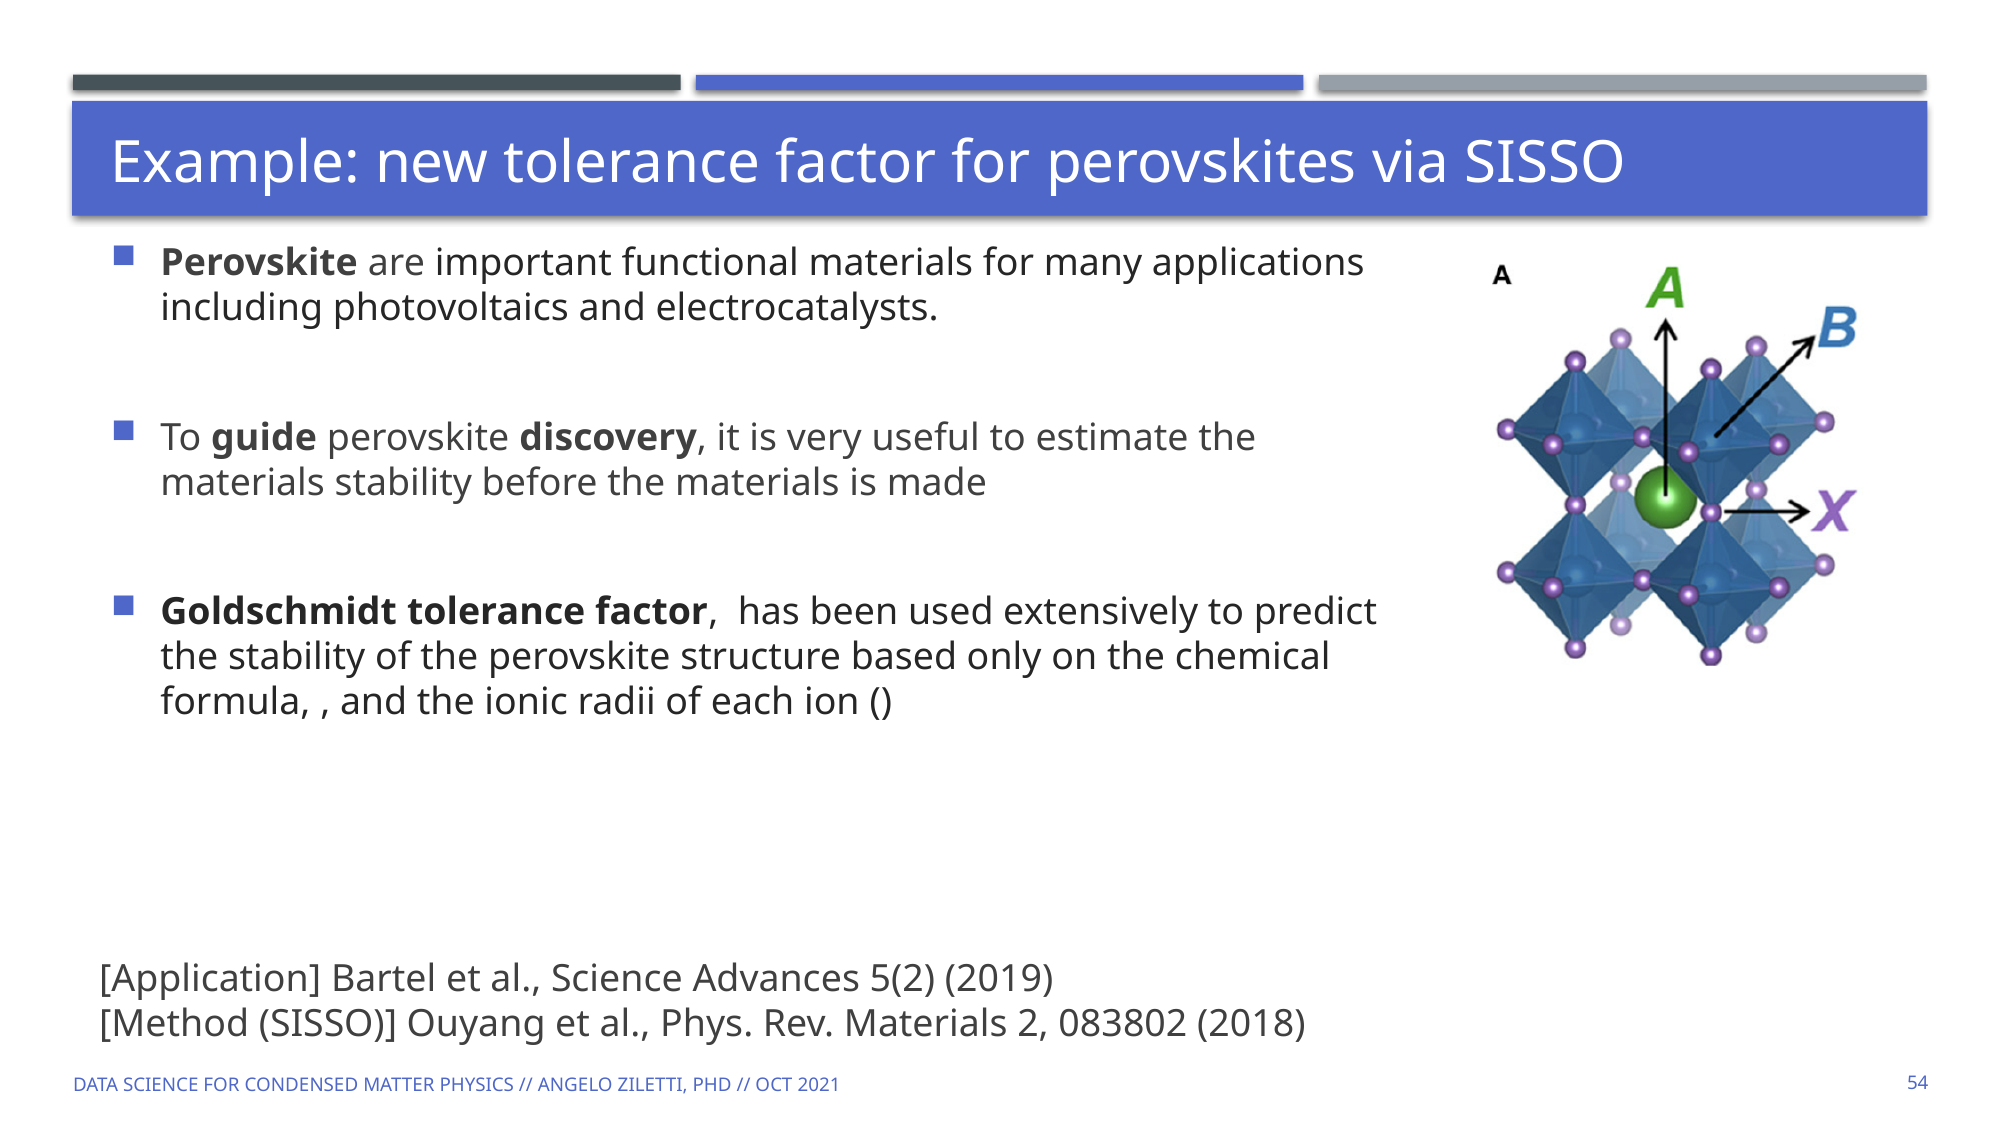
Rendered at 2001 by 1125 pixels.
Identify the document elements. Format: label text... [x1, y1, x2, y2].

title Example: new tolerance factor for perovskites via SISSO [95, 115, 1905, 203]
footer Data Science for Condensed Matter Physics // Angelo Ziletti, PhD // Oct 2021 [58, 1053, 1177, 1114]
text_box [Application] Bartel et al., Science Advances 5(2) (2019) [Method (SISSO)] Ouyang et al., Phys. Rev. Materials 2, 083802 (2018) [84, 946, 1771, 1052]
picture [1489, 264, 1867, 668]
slide_number 54 [1770, 1053, 1944, 1114]
